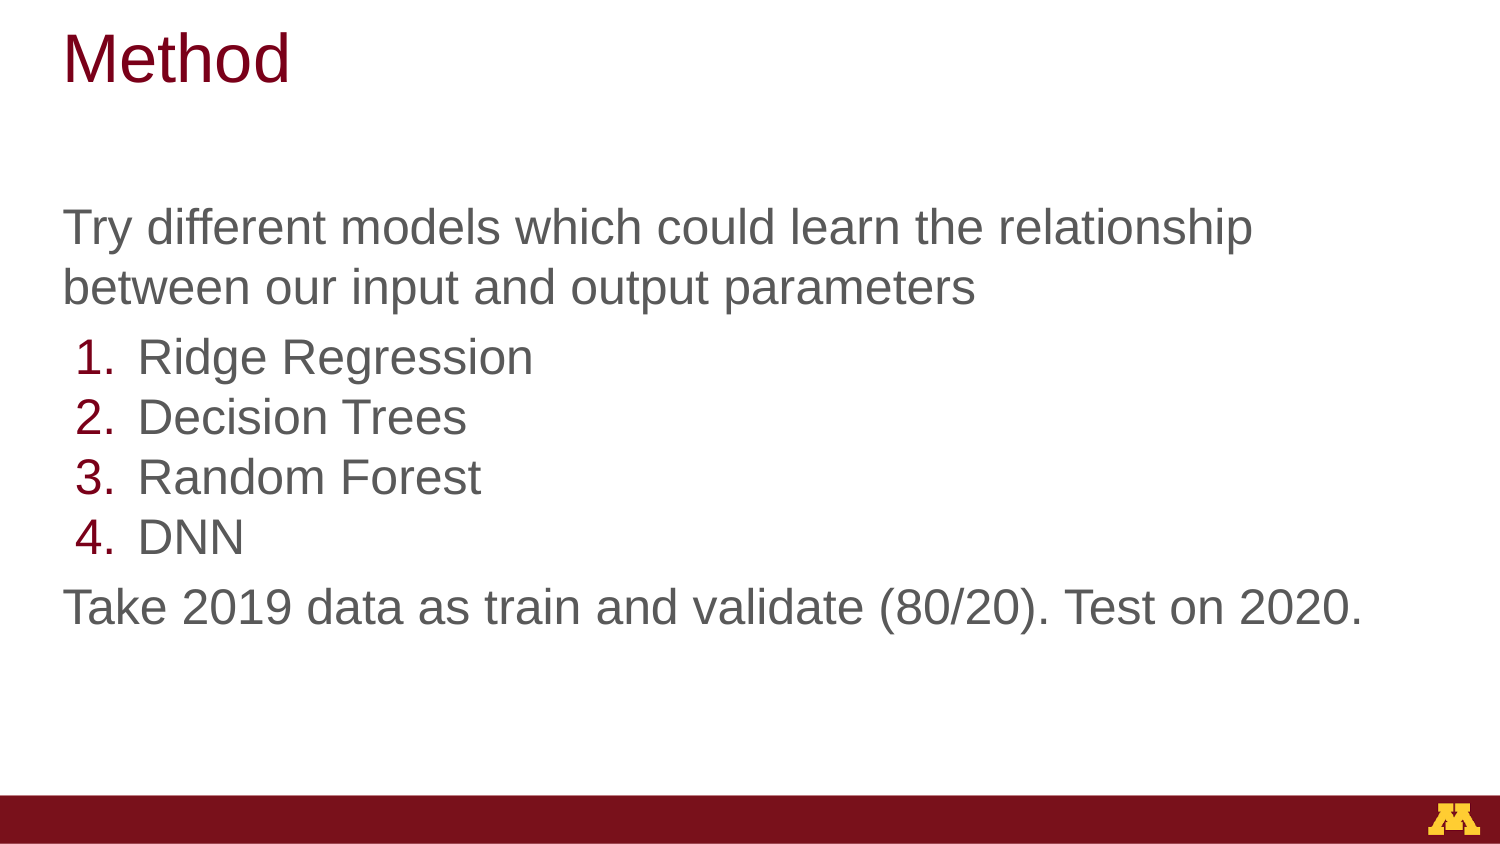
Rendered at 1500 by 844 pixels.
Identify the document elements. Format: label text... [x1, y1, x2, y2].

title Method [51, 8, 1449, 103]
picture [0, 795, 1500, 844]
list Try different models which could learn the relationship between our input and output parameters Ridge Regression Decision Trees Random Forest DNN Take 2019 data as train and validate (80/20). Test on 2020. [51, 189, 1449, 750]
